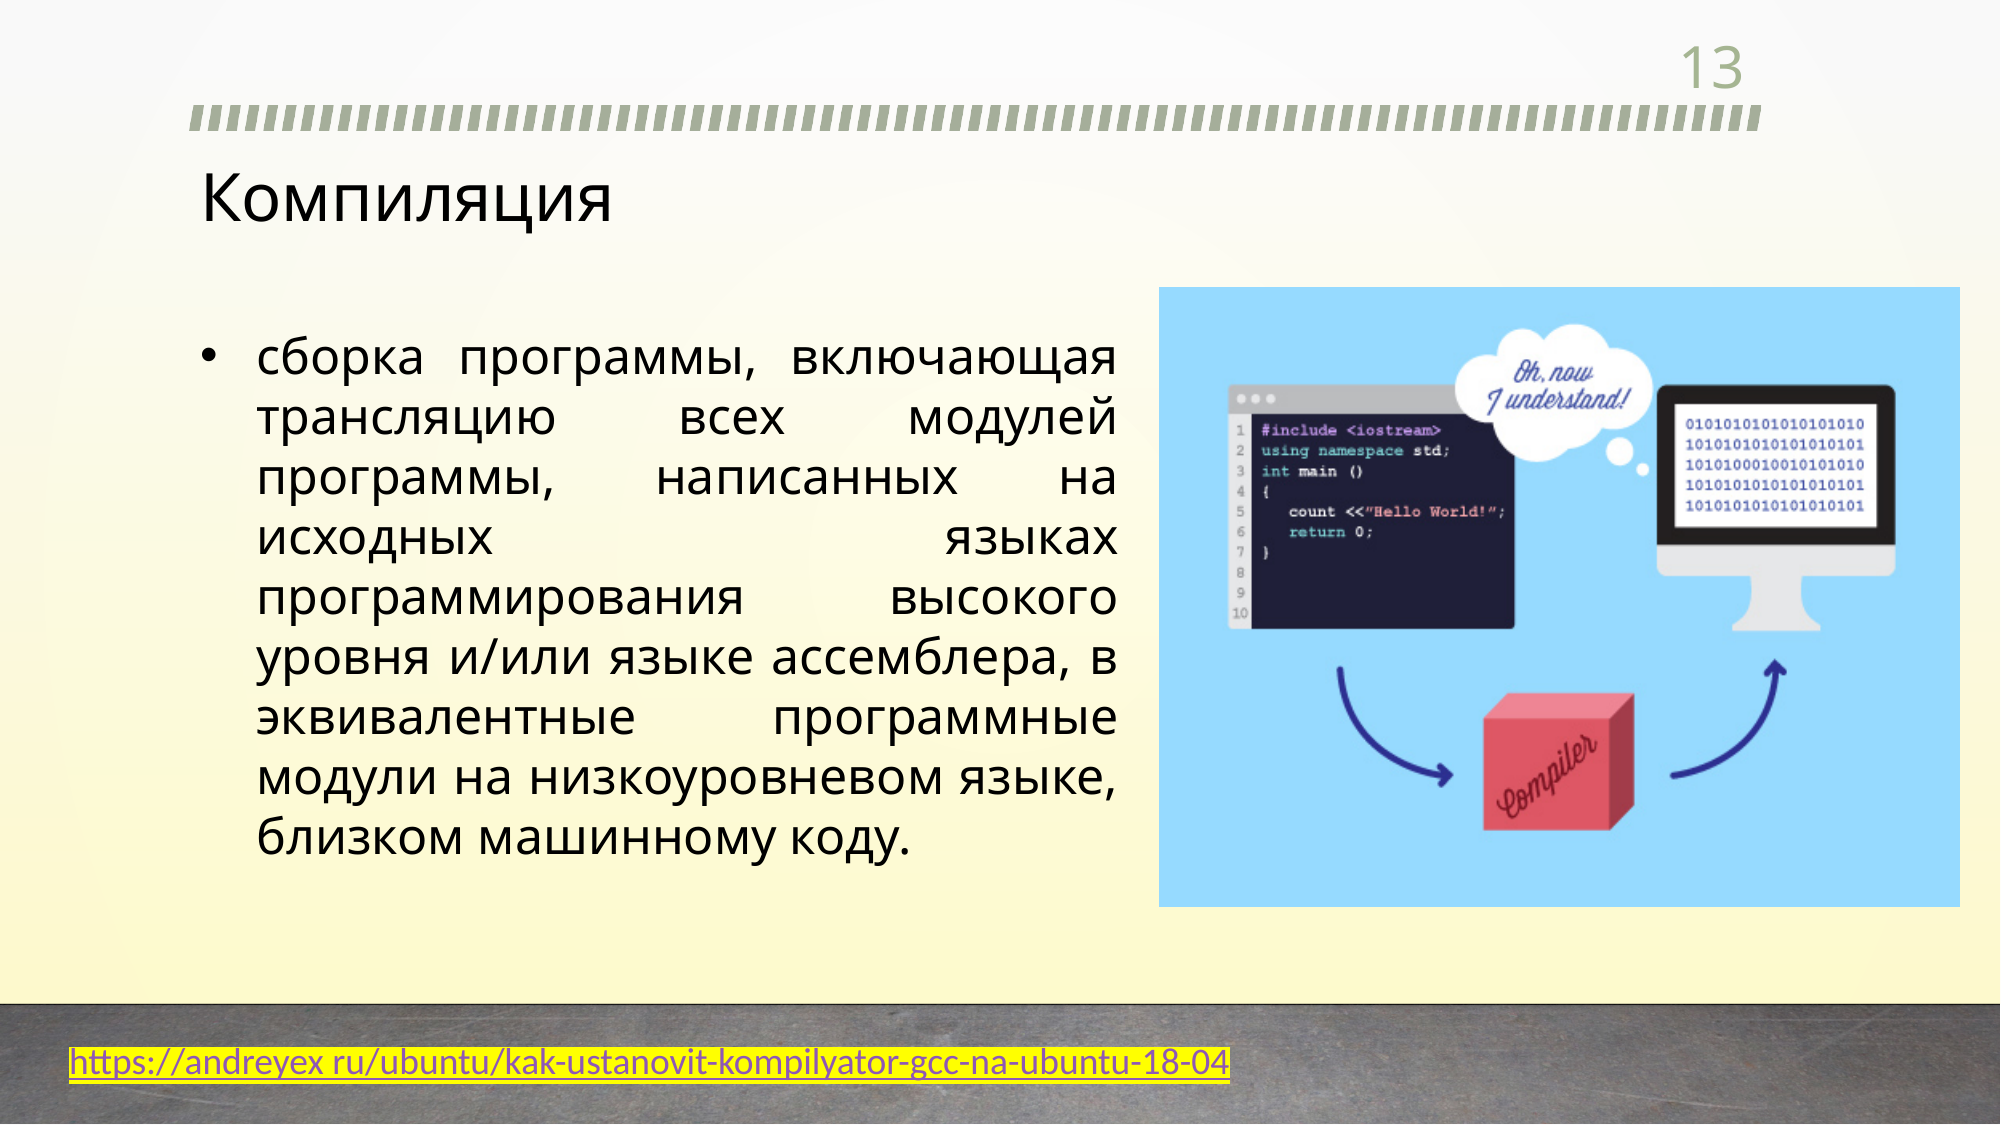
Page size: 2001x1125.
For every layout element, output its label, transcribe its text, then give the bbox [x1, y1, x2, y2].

picture [0, 1004, 2000, 1124]
text_box https://andreyex ru/ubuntu/kak-ustanovit-kompilyator-gcc-na-ubuntu-18-04 [54, 1030, 1368, 1090]
picture [1158, 287, 1960, 907]
title Компиляция [185, 156, 1762, 255]
text_box сборка программы, включающая трансляцию всех модулей программы, написанных на исходных языках программирования высокого уровня и/или языке ассемблера, в эквивалентные программные модули на низкоуровневом языке, близком машинному коду. [185, 316, 1134, 872]
slide_number 13 [1626, 22, 1760, 106]
